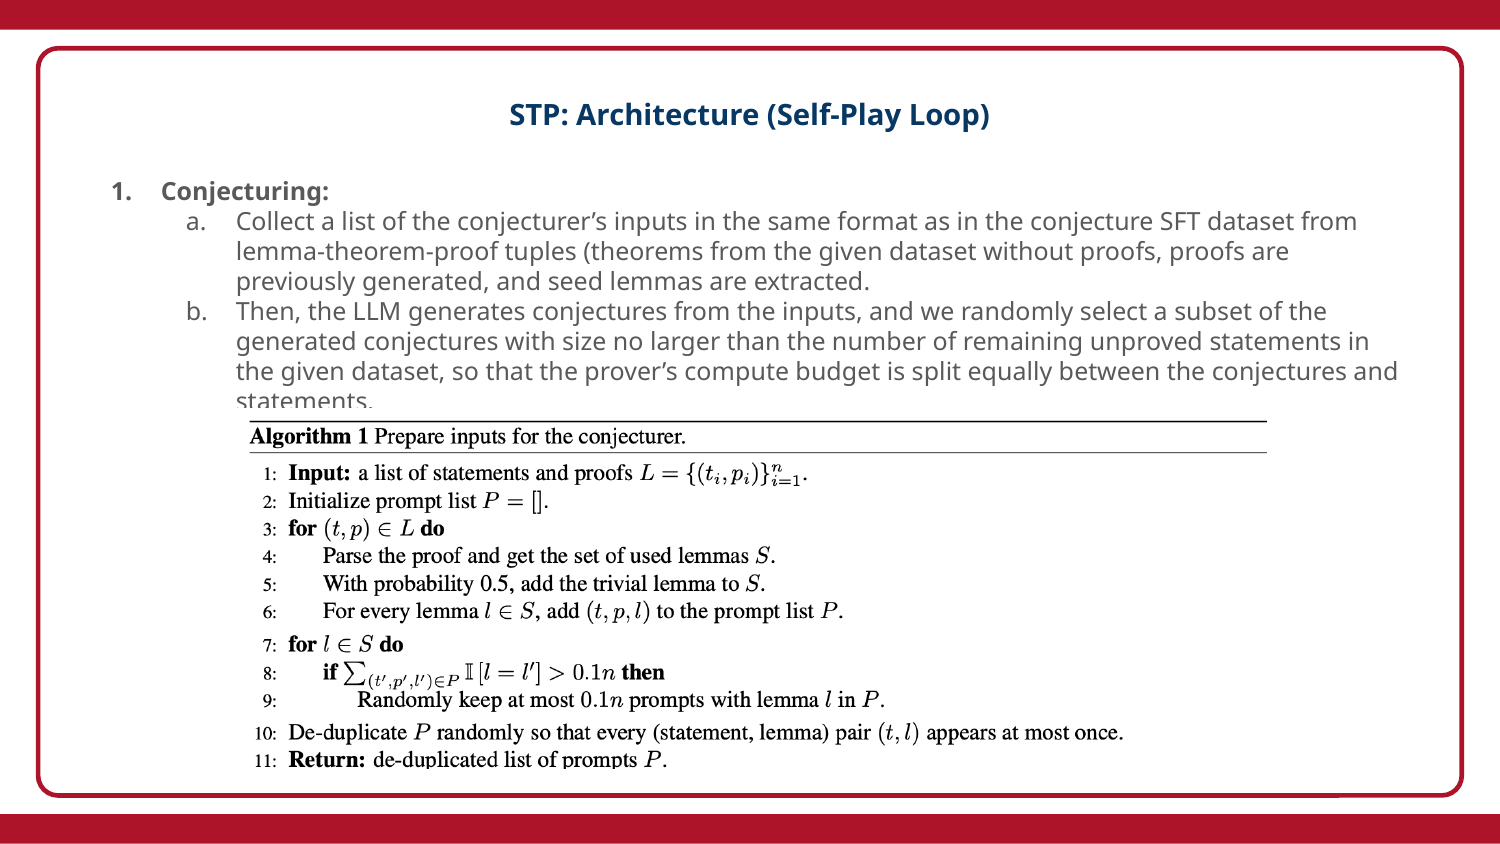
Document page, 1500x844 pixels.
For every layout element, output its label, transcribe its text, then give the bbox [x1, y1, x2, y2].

picture [232, 408, 1268, 770]
text_box Conjecturing: Collect a list of the conjecturer’s inputs in the same format as in the conjecture SFT dataset from lemma-theorem-proof tuples (theorems from the given dataset without proofs, proofs are previously generated, and seed lemmas are extracted. Then, the LLM generates conjectures from the inputs, and we randomly select a subset of the generated conjectures with size no larger than the number of remaining unproved statements in the given dataset, so that the prover’s compute budget is split equally between the conjectures and statements. [70, 160, 1430, 409]
text_box [0, 814, 1500, 844]
text_box [0, 0, 1500, 30]
subtitle STP: Architecture (Self-Play Loop) [51, 81, 1449, 148]
text_box [38, 48, 1462, 796]
